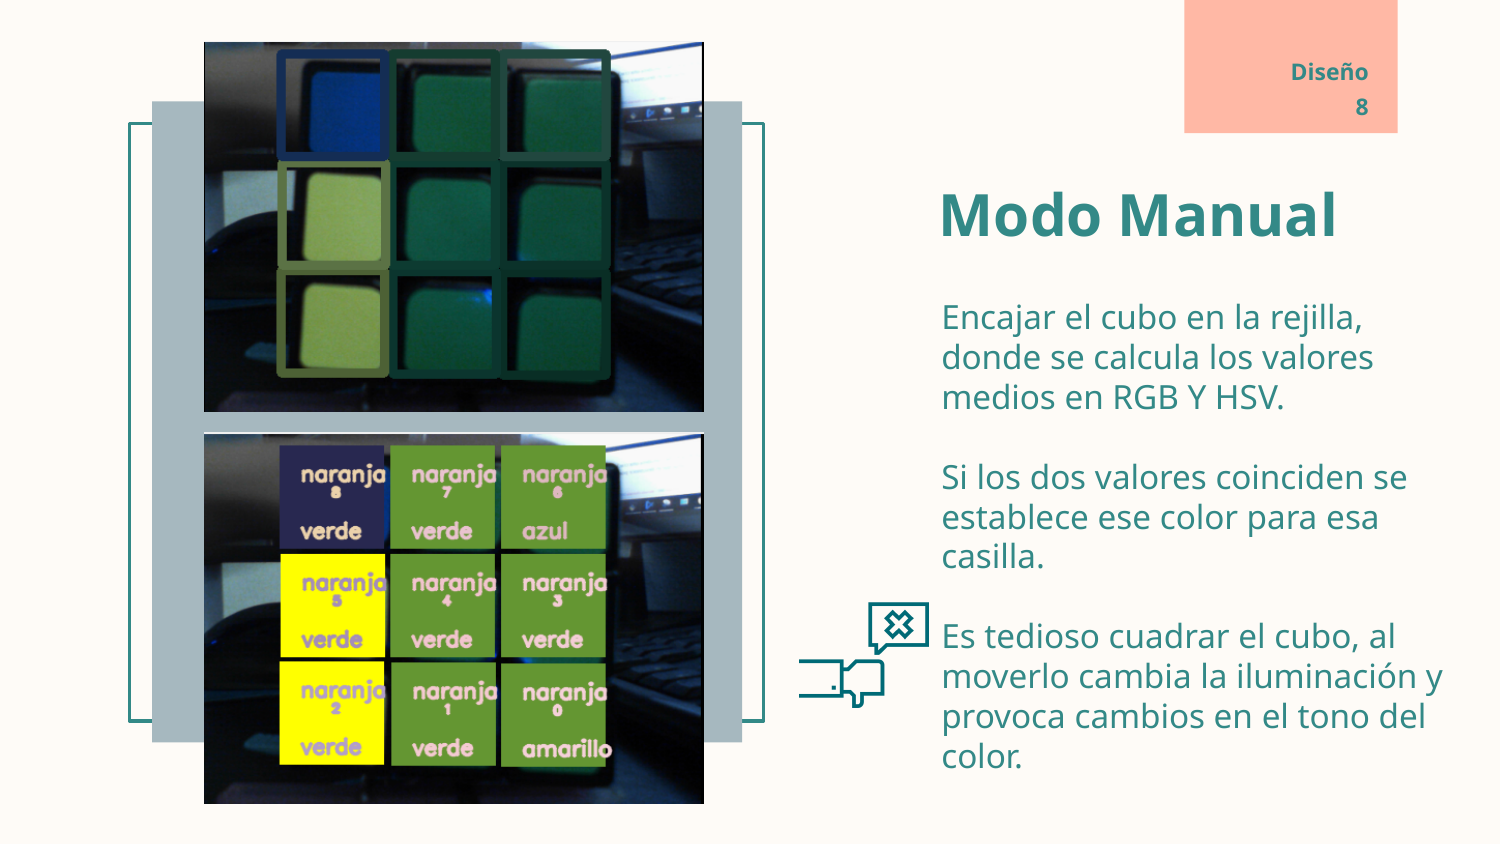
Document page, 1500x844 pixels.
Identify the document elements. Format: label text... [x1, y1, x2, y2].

title Diseño [913, 21, 1384, 101]
subtitle Encajar el cubo en la rejilla, donde se calcula los valores medios en RGB Y HSV. Si los dos valores coinciden se establece ese color para esa casilla. Es tedioso cuadrar el cubo, al moverlo cambia la iluminación y provoca cambios en el tono del color. [901, 281, 1464, 783]
picture [204, 432, 704, 805]
slide_number 8 [1293, 77, 1384, 143]
title Modo Manual [845, 134, 1353, 264]
picture [204, 41, 704, 412]
picture [799, 590, 929, 720]
